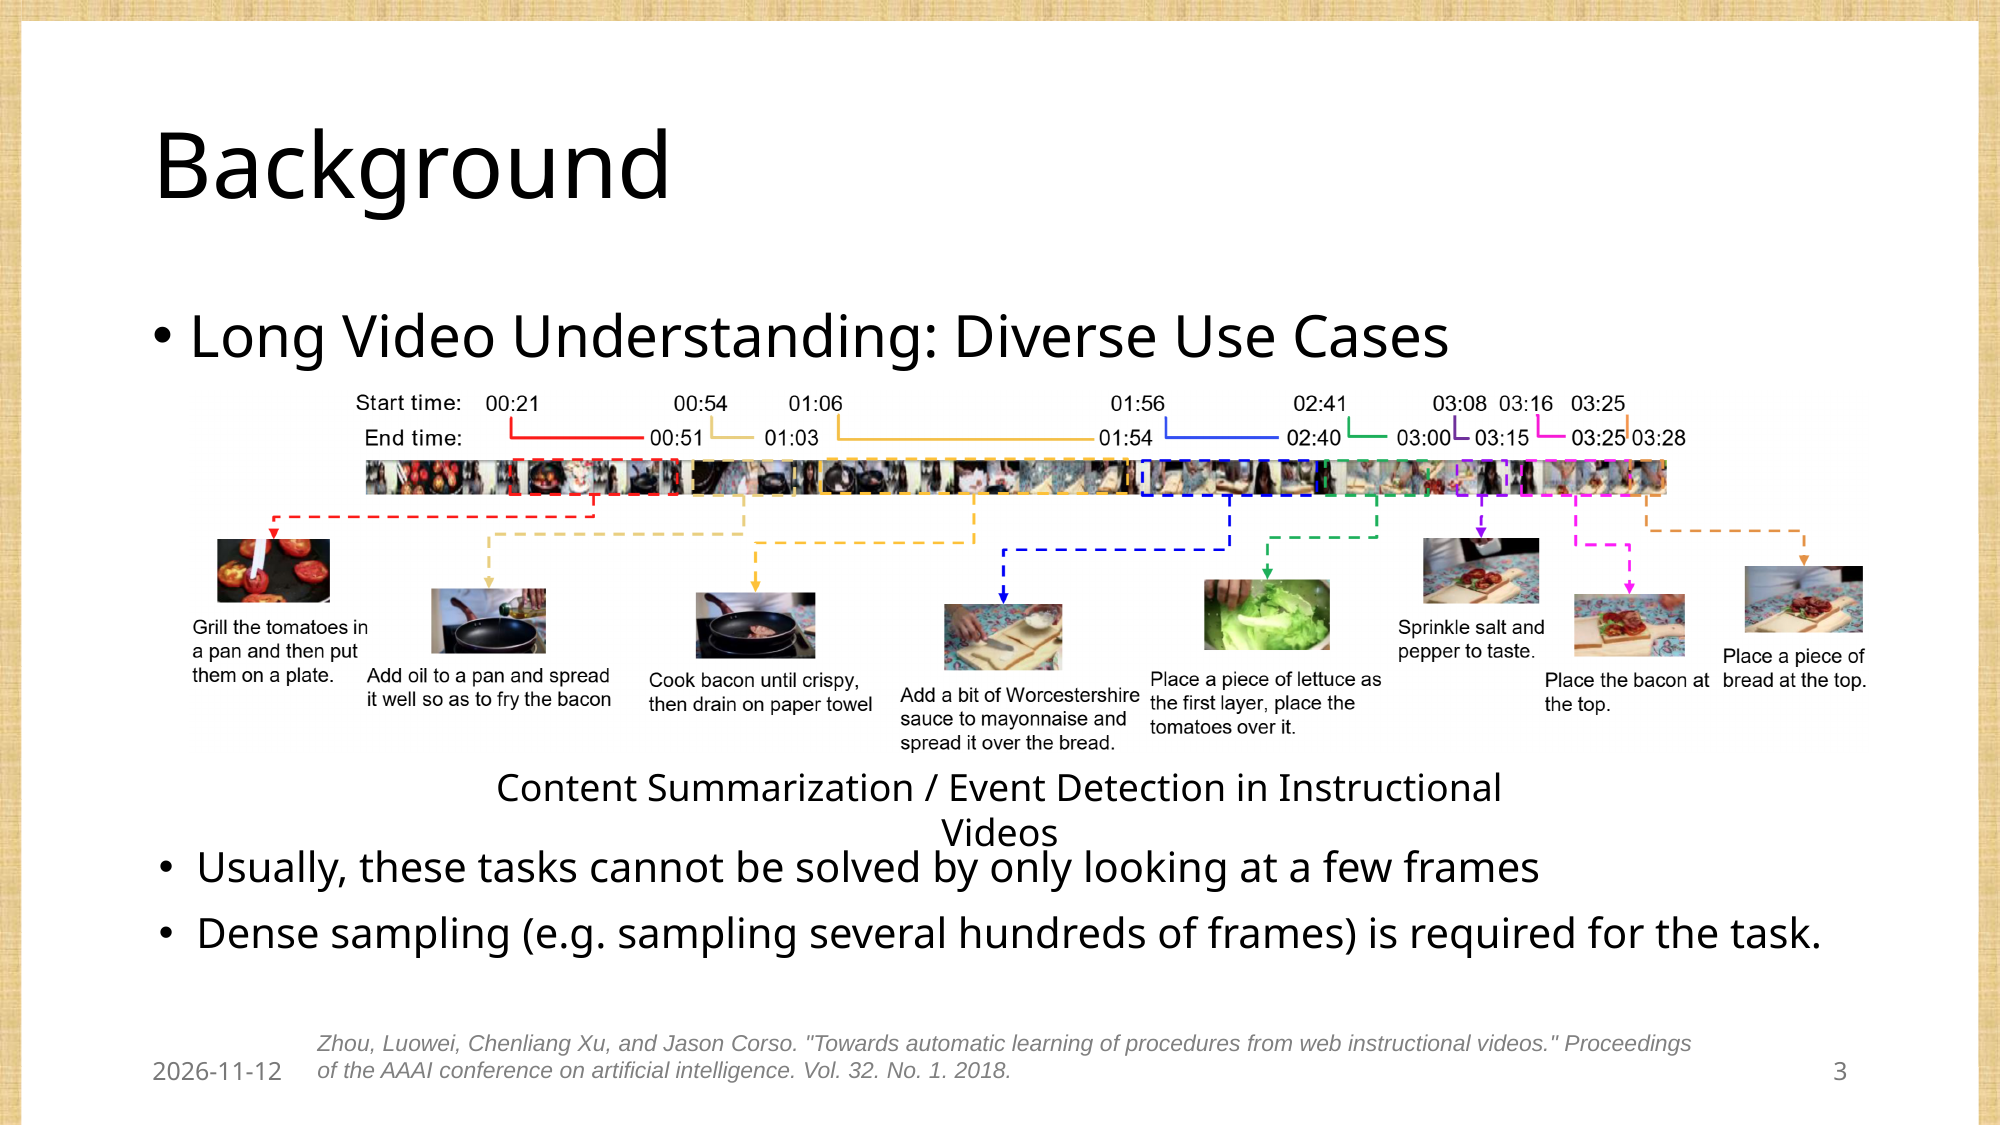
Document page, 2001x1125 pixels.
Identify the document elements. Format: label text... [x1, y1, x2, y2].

list Long Video Understanding: Diverse Use Cases [137, 299, 1863, 400]
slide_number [137, 1042, 588, 1103]
picture [0, 0, 2000, 1125]
picture [189, 389, 1870, 754]
text_box Content Summarization / Event Detection in Instructional Videos [442, 757, 1558, 862]
title Background [137, 59, 1863, 278]
text_box Zhou, Luowei, Chenliang Xu, and Jason Corso. "Towards automatic learning of procedures from web instructional videos." Proceedings of the AAAI conference on artificial intelligence. Vol. 32. No. 1. 2018. [302, 1021, 1712, 1091]
slide_number 3 [1412, 1042, 1863, 1103]
text_box Usually, these tasks cannot be solved by only looking at a few frames Dense sampling (e.g. sampling several hundreds of frames) is required for the task. [143, 838, 1856, 1057]
